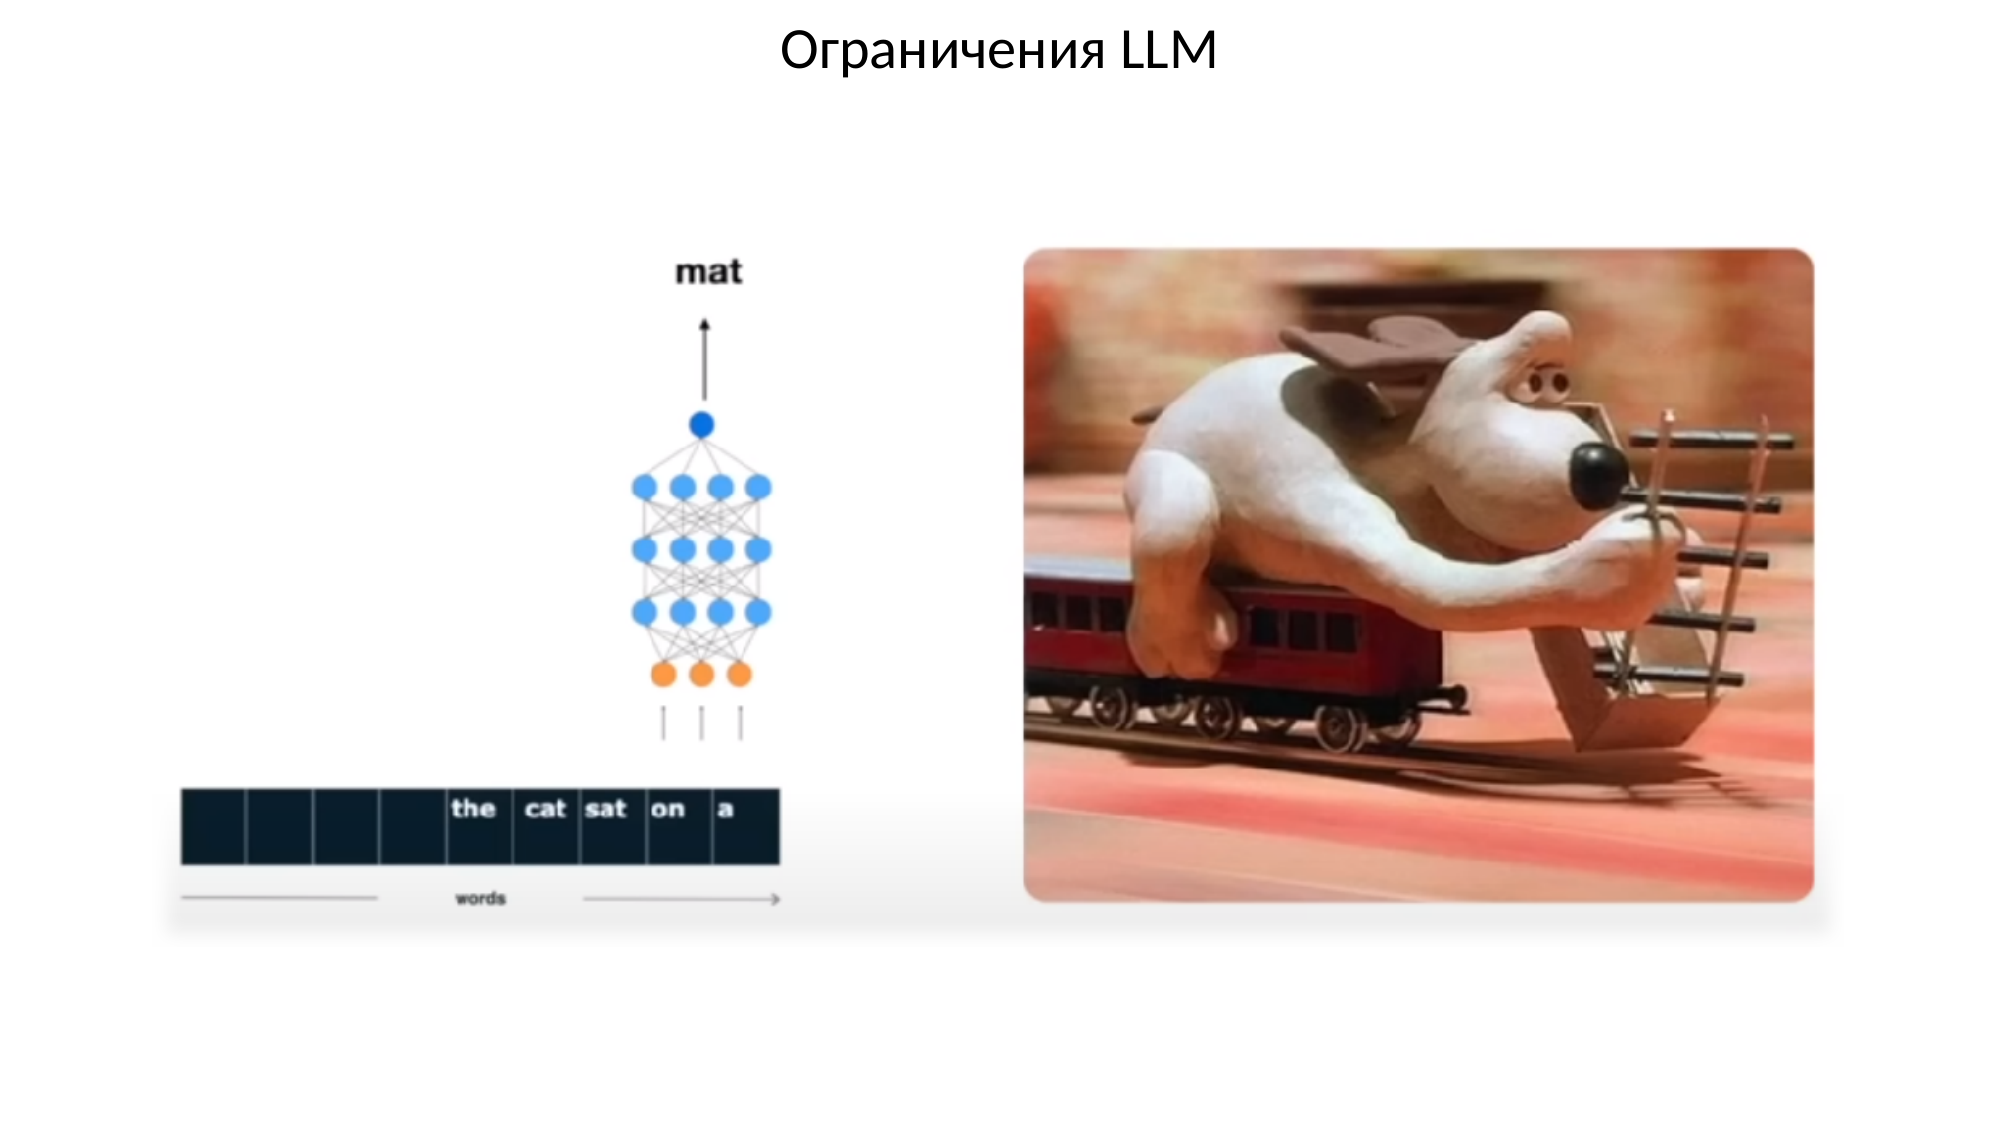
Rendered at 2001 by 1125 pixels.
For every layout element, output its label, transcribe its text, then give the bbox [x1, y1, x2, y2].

text_box Ограничения LLM [0, 2, 2000, 88]
picture [152, 173, 1844, 947]
